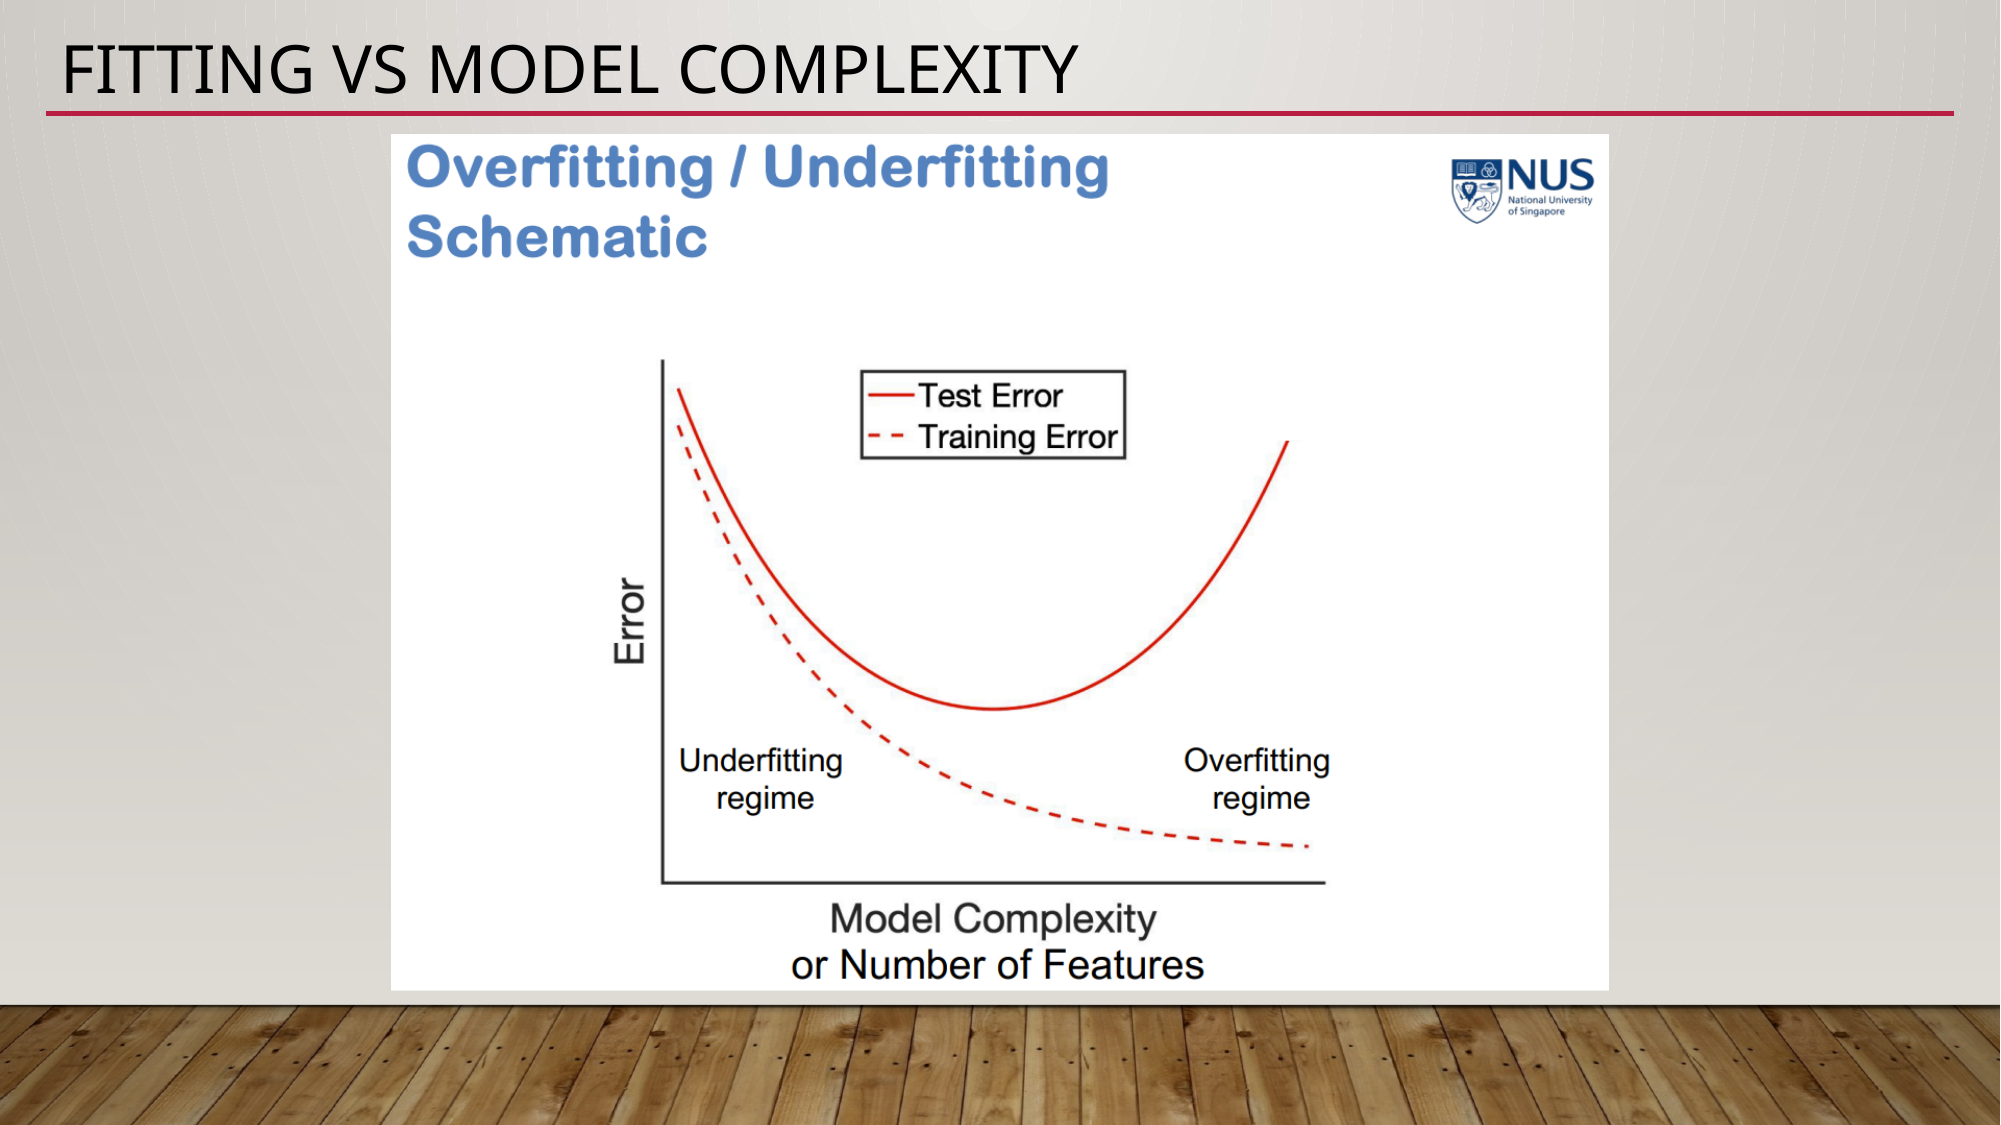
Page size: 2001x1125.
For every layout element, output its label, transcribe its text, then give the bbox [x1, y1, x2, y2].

picture [0, 1005, 2000, 1125]
title Fitting vs model complexity [45, 28, 1954, 201]
picture [390, 134, 1610, 991]
